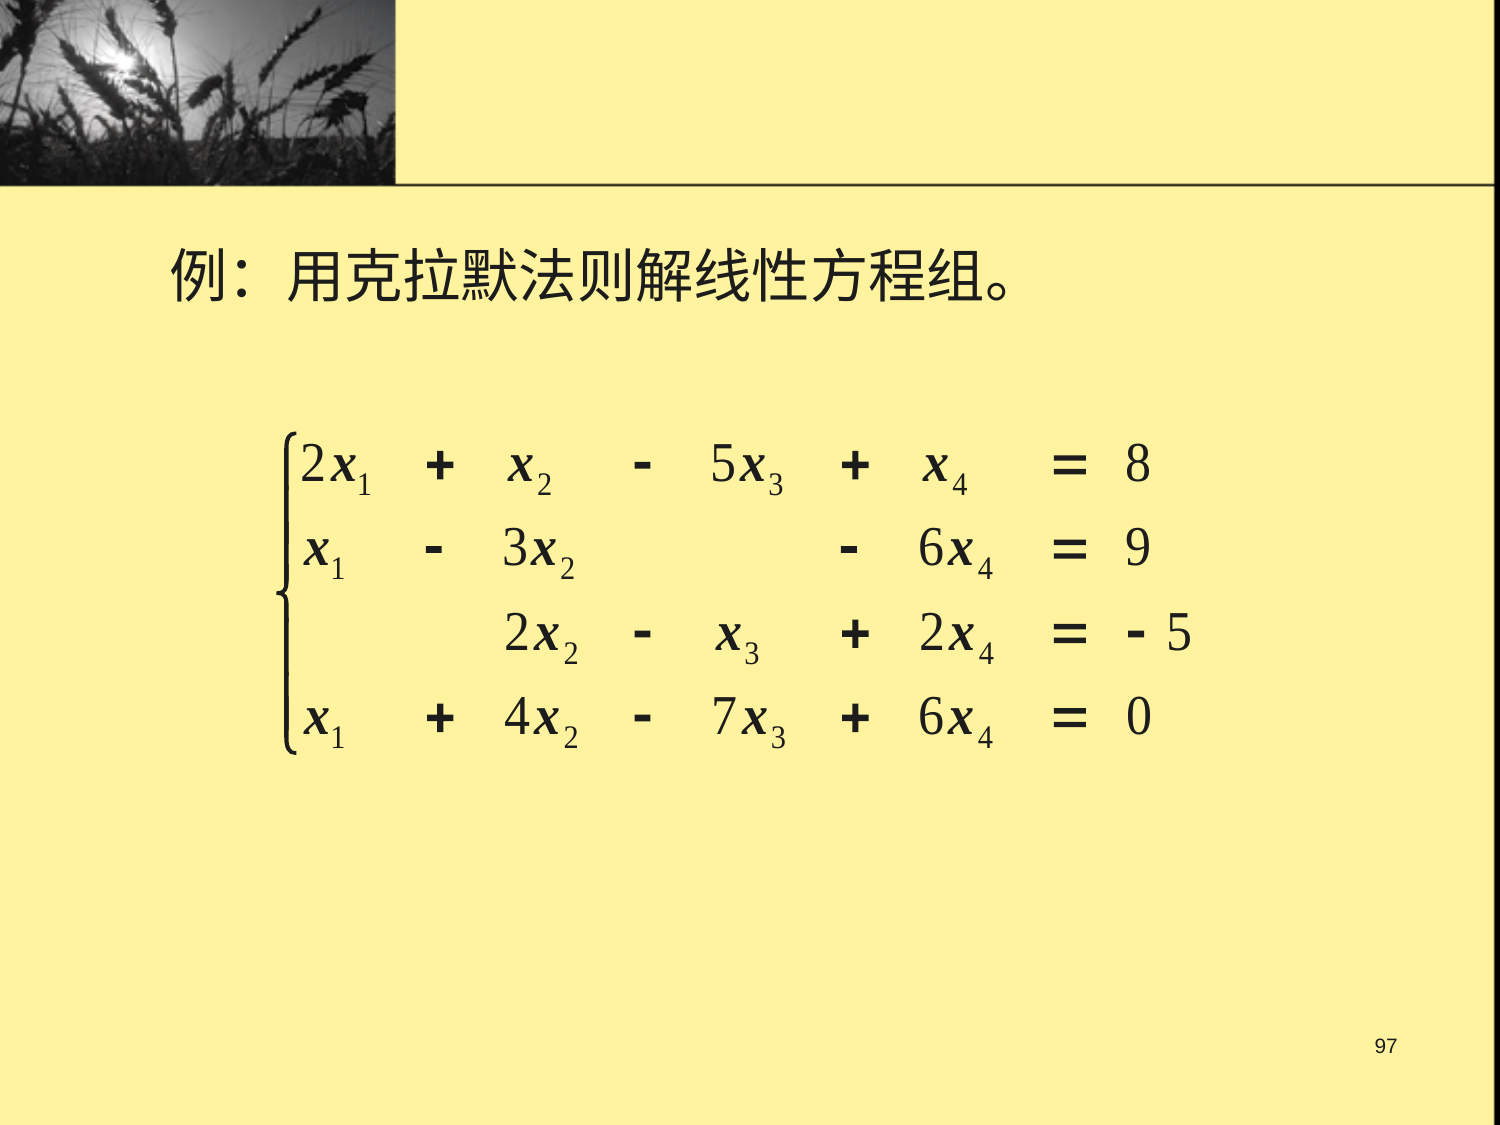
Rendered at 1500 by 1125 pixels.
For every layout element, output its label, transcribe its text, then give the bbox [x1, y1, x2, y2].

text_box 例：用克拉默法则解线性方程组。 [0, 231, 1231, 317]
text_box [265, 420, 1199, 766]
slide_number 97 [1200, 1025, 1413, 1100]
picture [0, 0, 1500, 1125]
